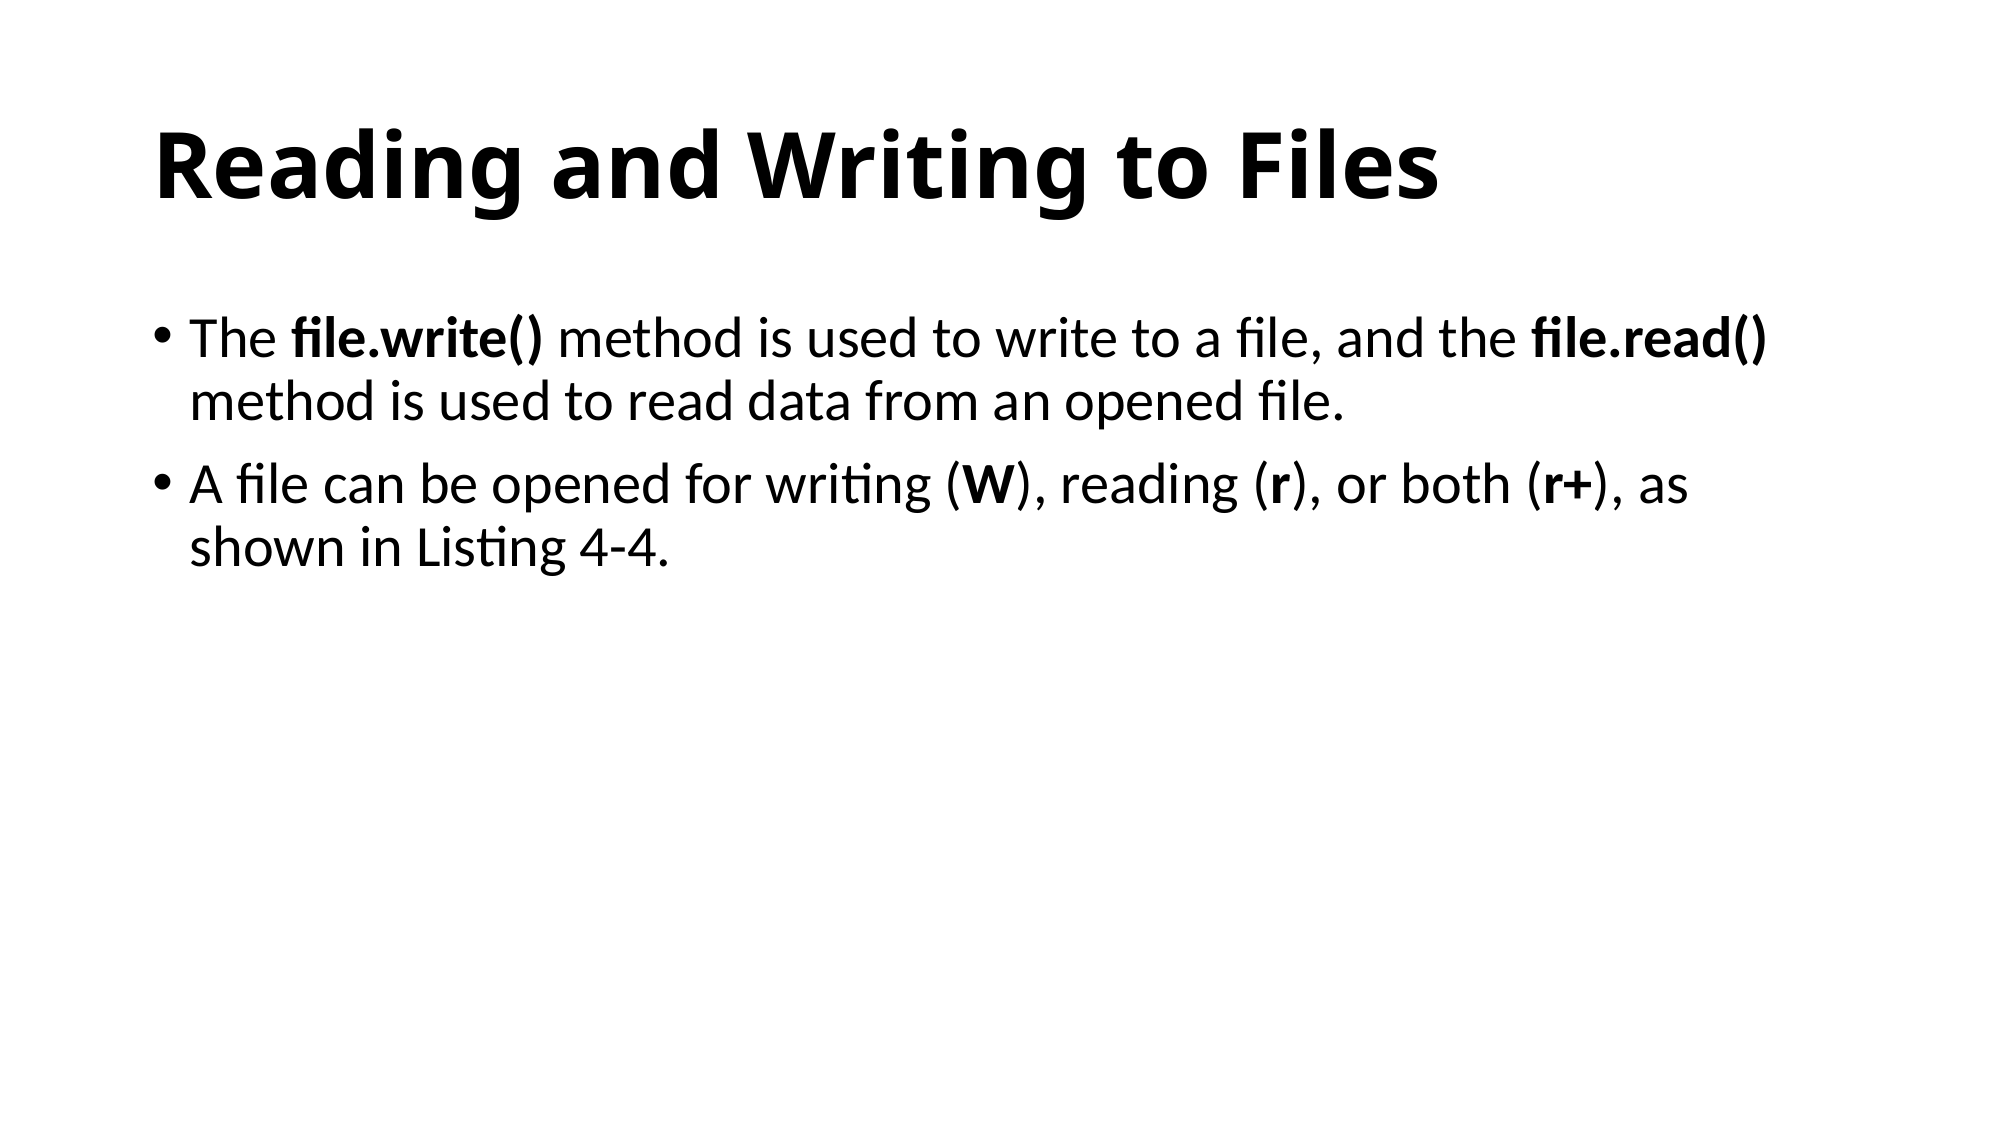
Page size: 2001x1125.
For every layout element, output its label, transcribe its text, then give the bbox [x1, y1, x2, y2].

list The file.write() method is used to write to a file, and the file.read() method is used to read data from an opened file. A file can be opened for writing (W), reading (r), or both (r+), as shown in Listing 4-4. [137, 299, 1863, 1014]
title Reading and Writing to Files [137, 59, 1863, 278]
